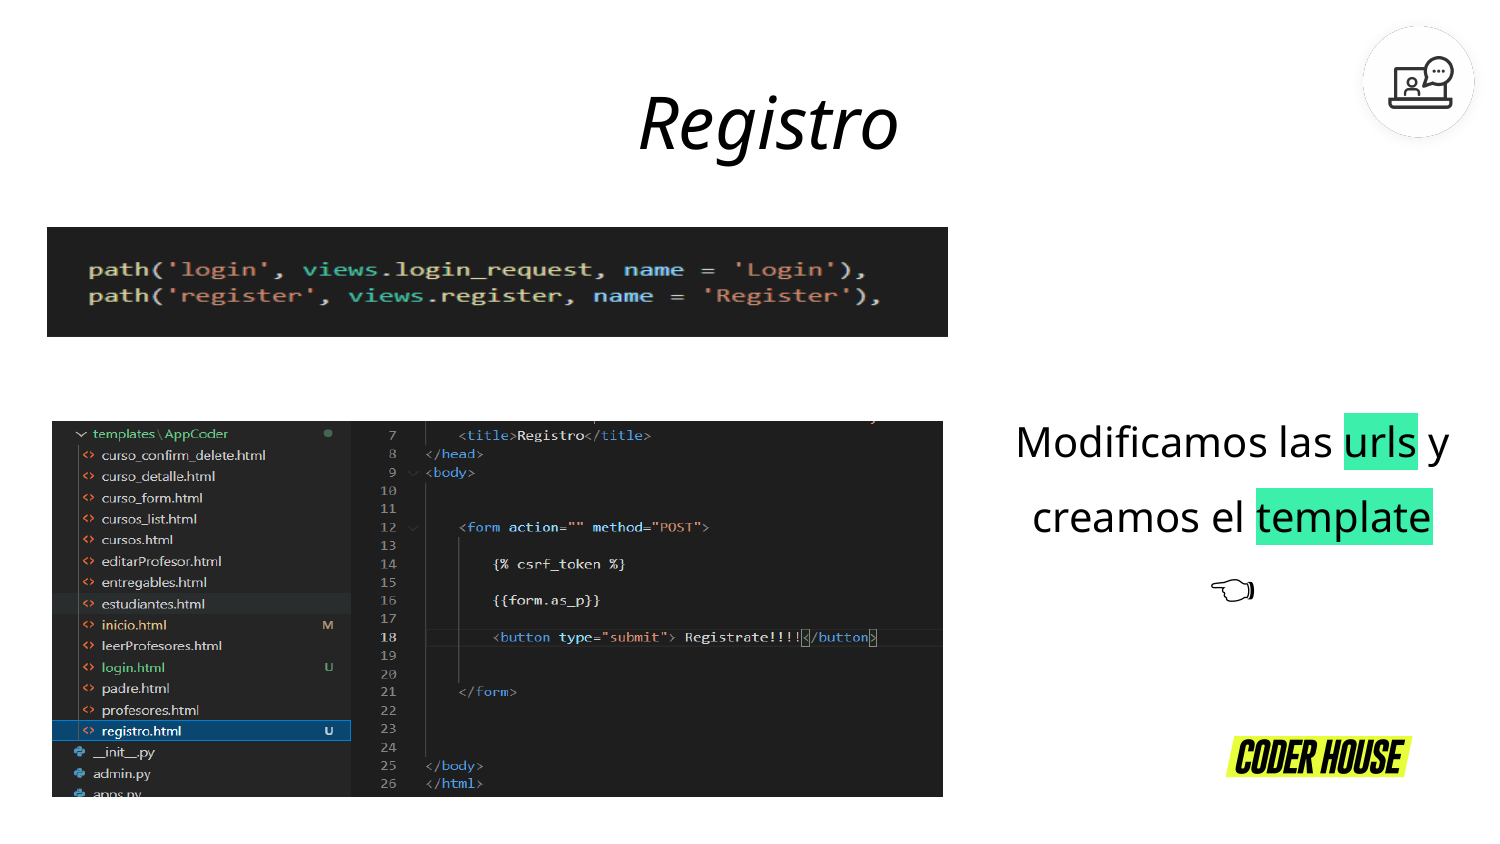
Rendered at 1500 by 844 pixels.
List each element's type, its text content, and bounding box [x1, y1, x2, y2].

picture [1348, 12, 1488, 152]
picture [52, 421, 943, 798]
picture [47, 226, 948, 338]
picture [1221, 728, 1417, 784]
text_box Modificamos las urls y creamos el template 👈 [986, 376, 1479, 624]
text_box Registro [432, 39, 1106, 202]
